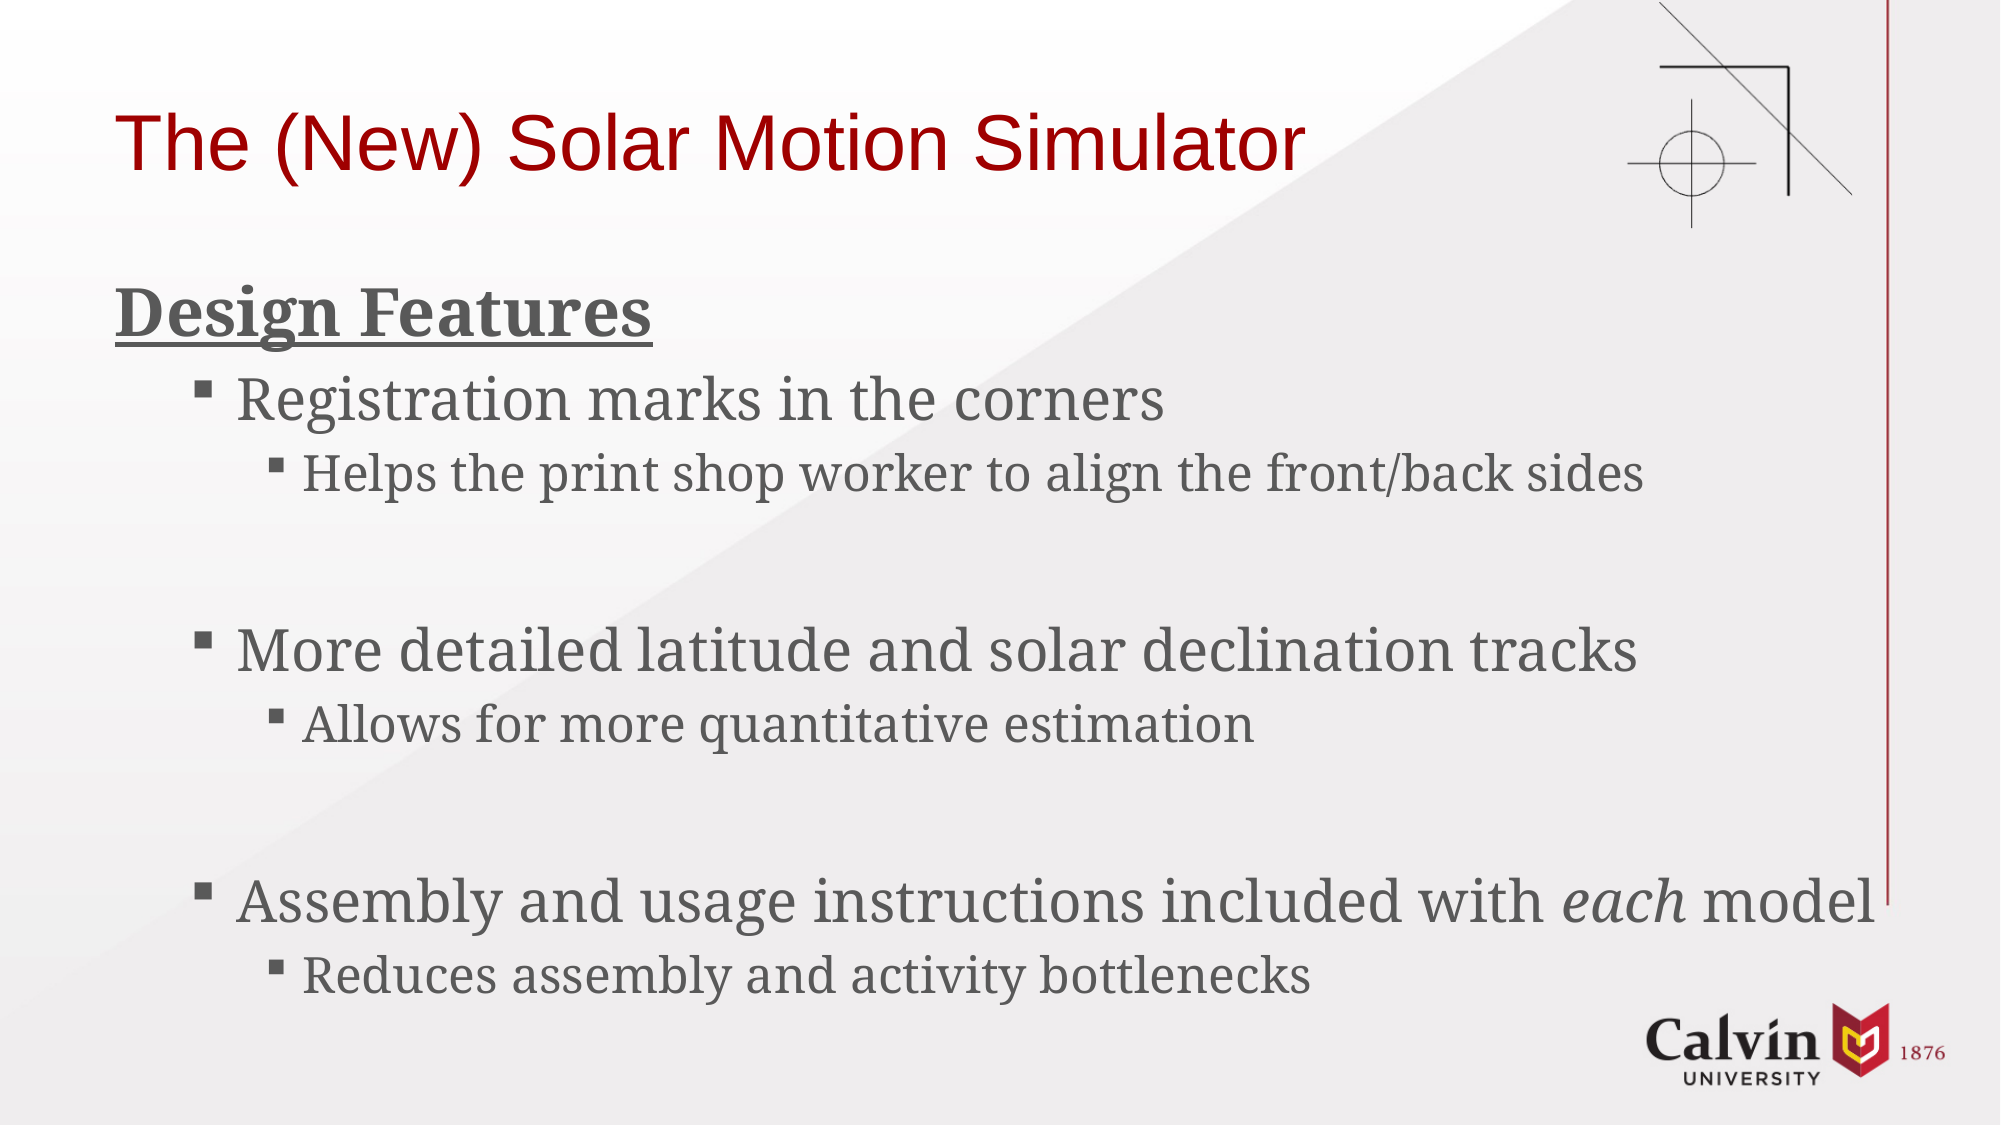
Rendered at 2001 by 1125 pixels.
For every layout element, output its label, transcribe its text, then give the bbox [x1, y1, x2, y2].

title The (New) Solar Motion Simulator [1853, 45, 1900, 233]
picture [0, 0, 2001, 1125]
list Design Features Registration marks in the corners Helps the print shop worker to align the front/back sides More detailed latitude and solar declination tracks Allows for more quantitative estimation Assembly and usage instructions included with each model Reduces assembly and activity bottlenecks [99, 262, 1900, 1005]
title The (New) Solar Motion Simulator [99, 45, 1552, 233]
